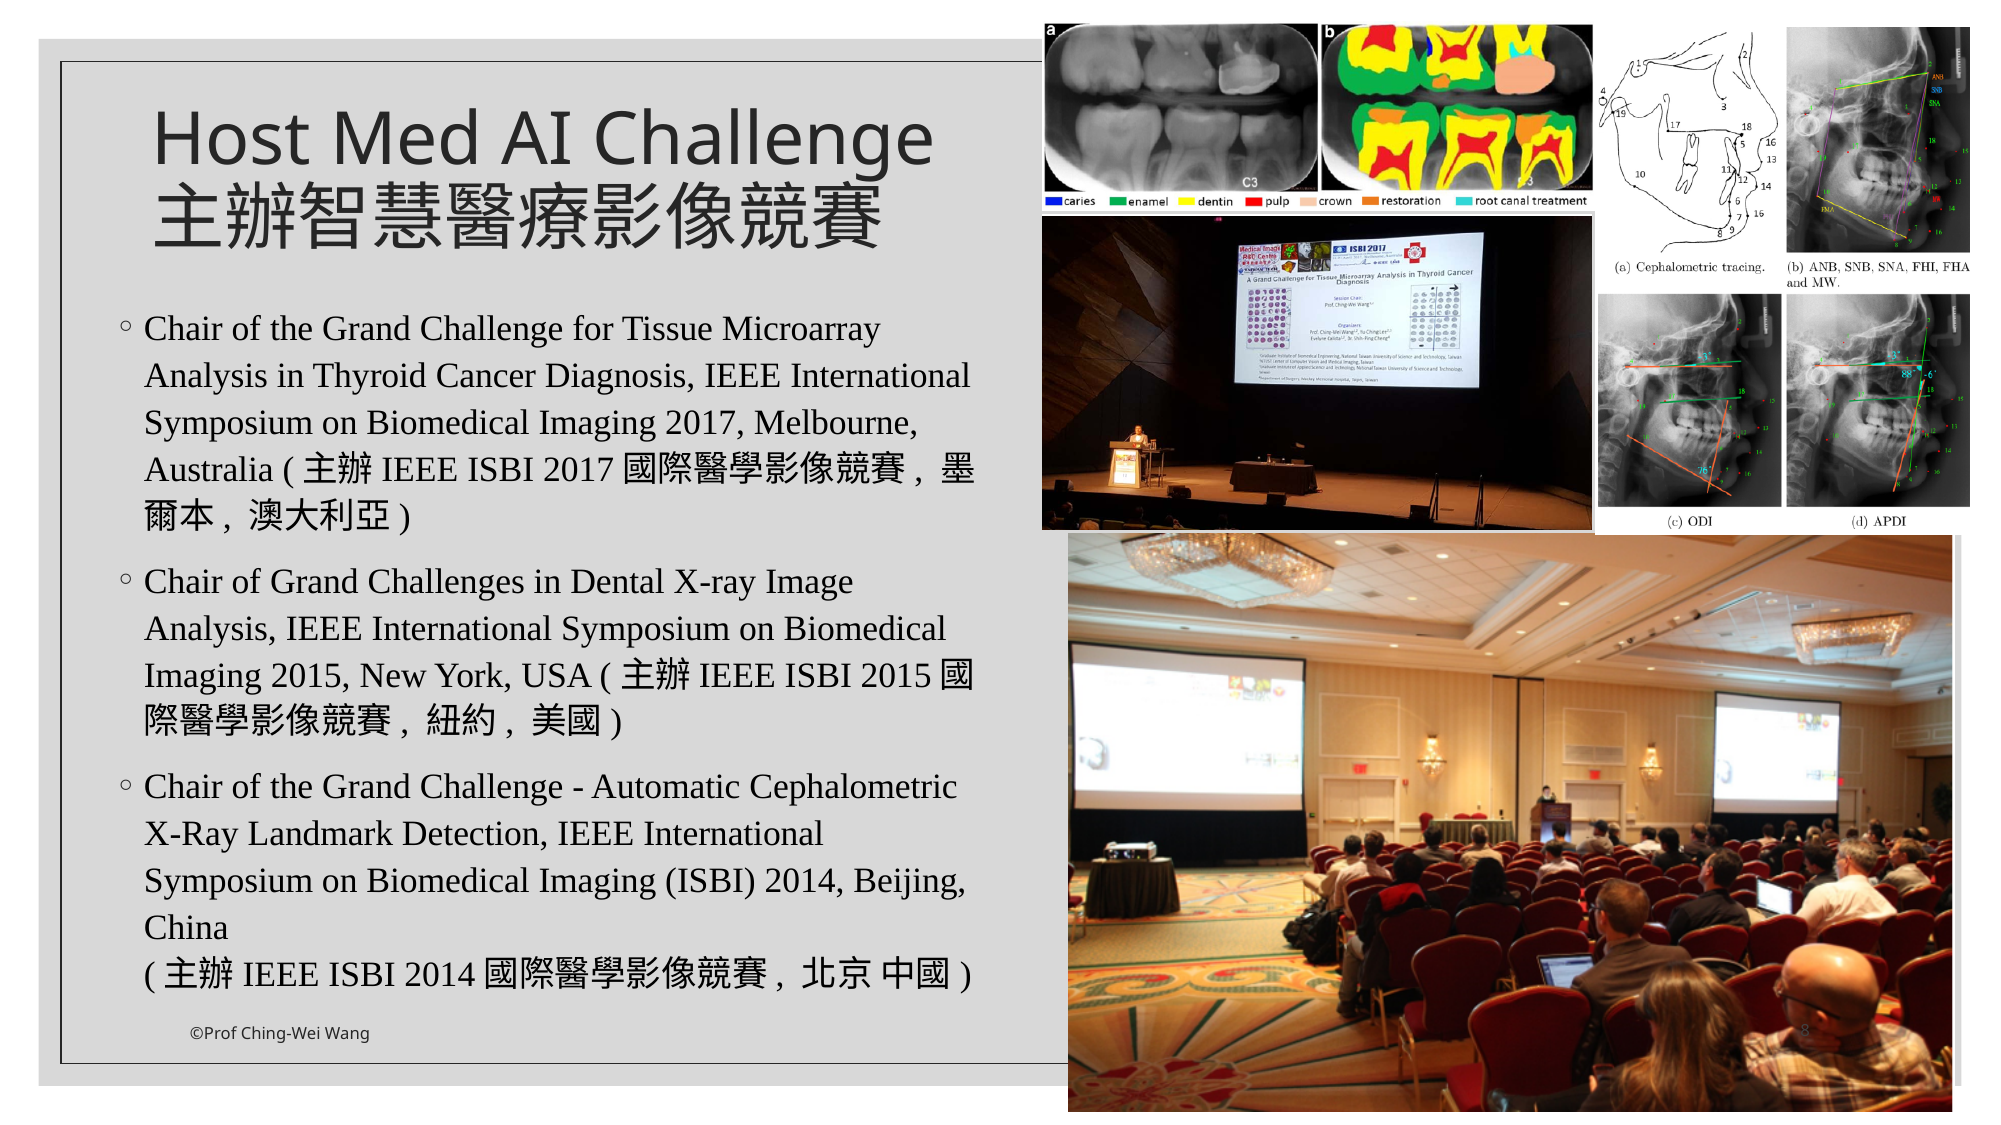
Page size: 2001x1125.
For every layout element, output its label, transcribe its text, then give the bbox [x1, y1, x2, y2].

title Host Med AI Challenge 主辦智慧醫療影像競賽 [136, 68, 1022, 294]
list Chair of the Grand Challenge for Tissue Microarray Analysis in Thyroid Cancer Diagnosis, IEEE International Symposium on Biomedical Imaging 2017, Melbourne, Australia (主辦IEEE ISBI 2017國際醫學影像競賽, 墨爾本, 澳大利亞) Chair of Grand Challenges in Dental X-ray Image Analysis, IEEE International Symposium on Biomedical Imaging 2015, New York, USA (主辦IEEE ISBI 2015國際醫學影像競賽, 紐約, 美國) Chair of the Grand Challenge - Automatic Cephalometric X-Ray Landmark Detection, IEEE International Symposium on Biomedical Imaging (ISBI) 2014, Beijing, China (主辦IEEE ISBI 2014國際醫學影像競賽, 北京 中國) [100, 293, 1000, 1009]
picture [1042, 214, 1592, 530]
footer ©Prof Ching-Wei Wang [174, 990, 1062, 1050]
picture [1042, 21, 1970, 1112]
